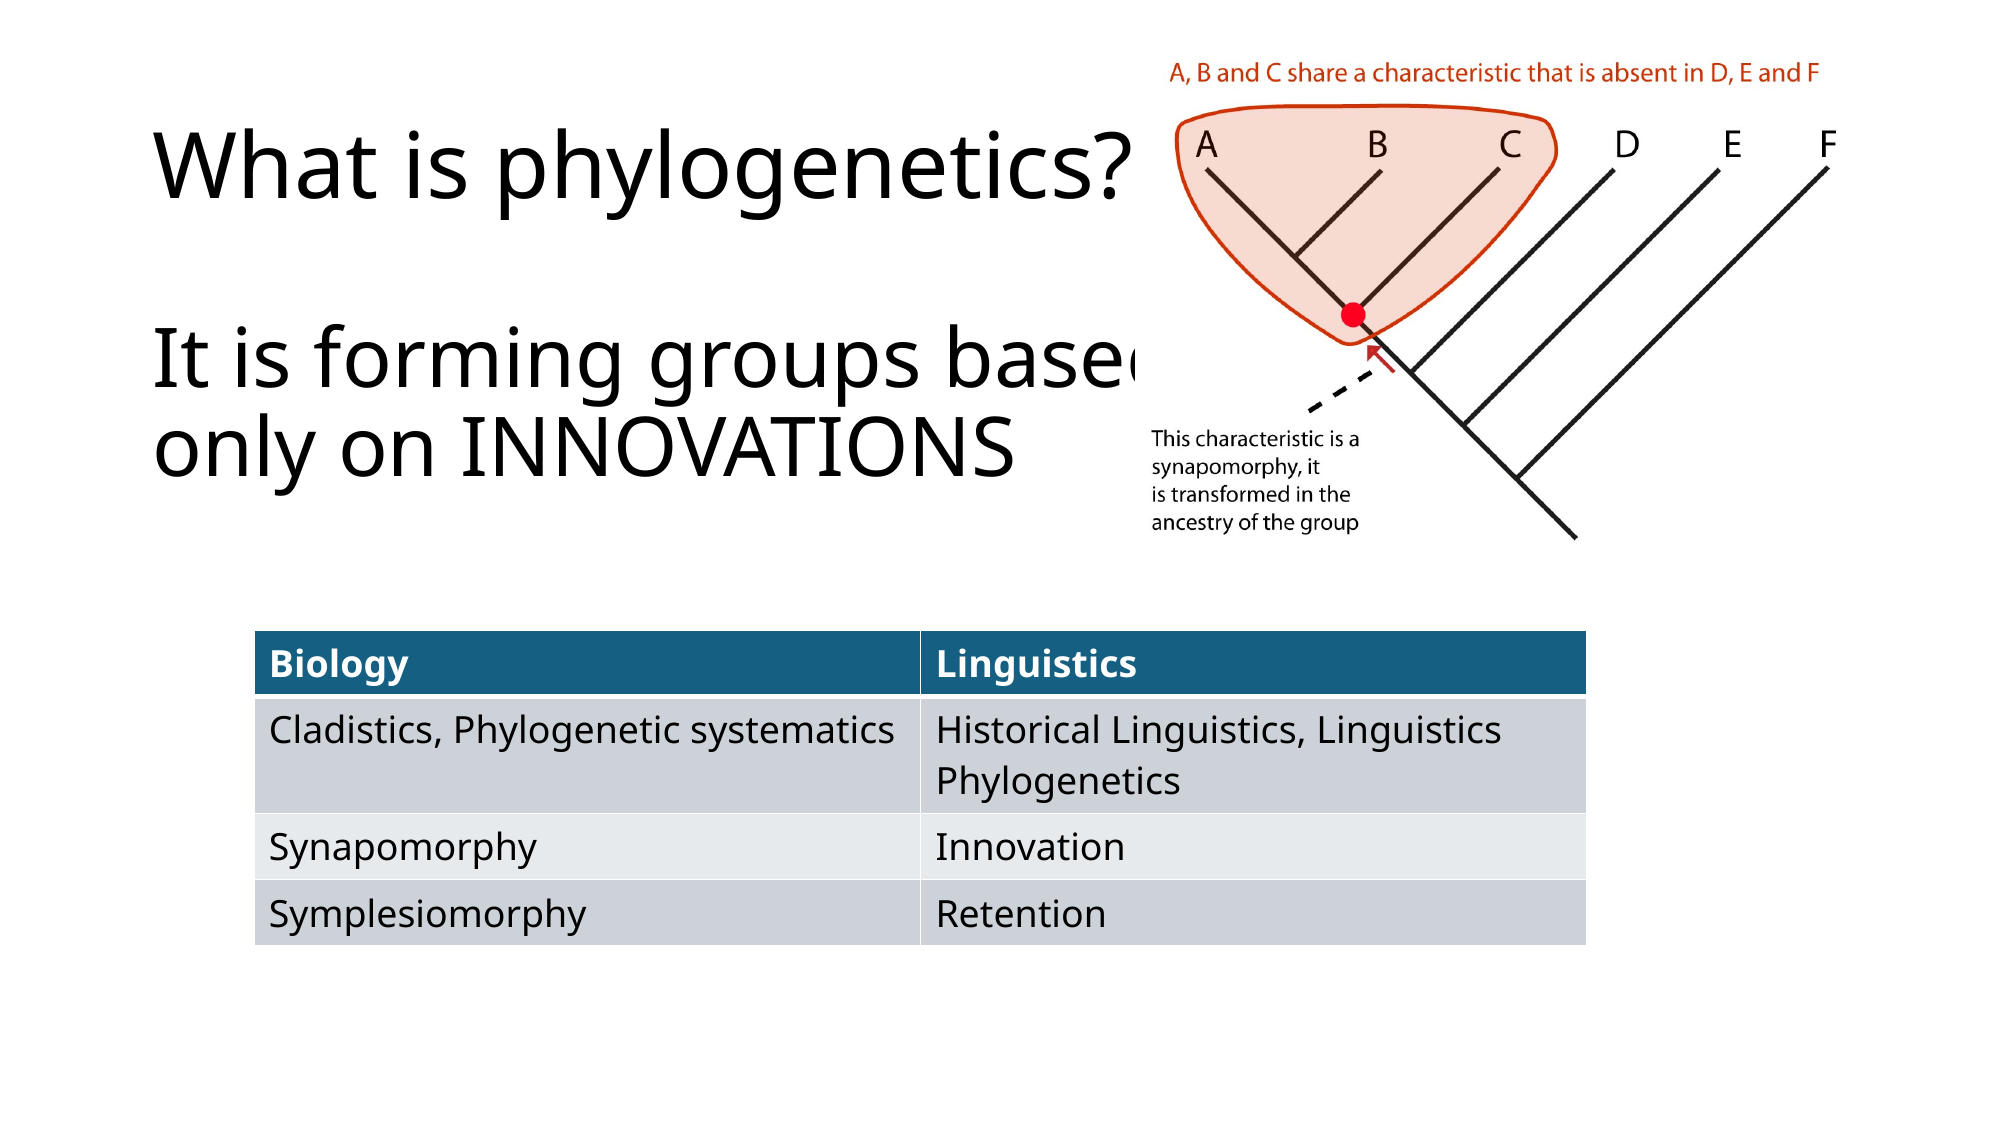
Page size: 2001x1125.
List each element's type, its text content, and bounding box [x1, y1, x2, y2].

table_cell Symplesiomorphy [255, 880, 920, 945]
picture [1134, 22, 1863, 563]
table_cell Cladistics, Phylogenetic systematics [255, 699, 920, 813]
table_header Linguistics [921, 631, 1586, 694]
title What is phylogenetics? [137, 59, 1134, 278]
table_cell Historical Linguistics, Linguistics Phylogenetics [921, 699, 1586, 813]
text_box It is forming groups based only on INNOVATIONS [137, 296, 1134, 514]
table_cell Retention [921, 880, 1586, 945]
table_cell Synapomorphy [255, 814, 920, 879]
table_cell Innovation [921, 814, 1586, 879]
table_header Biology [255, 631, 920, 694]
